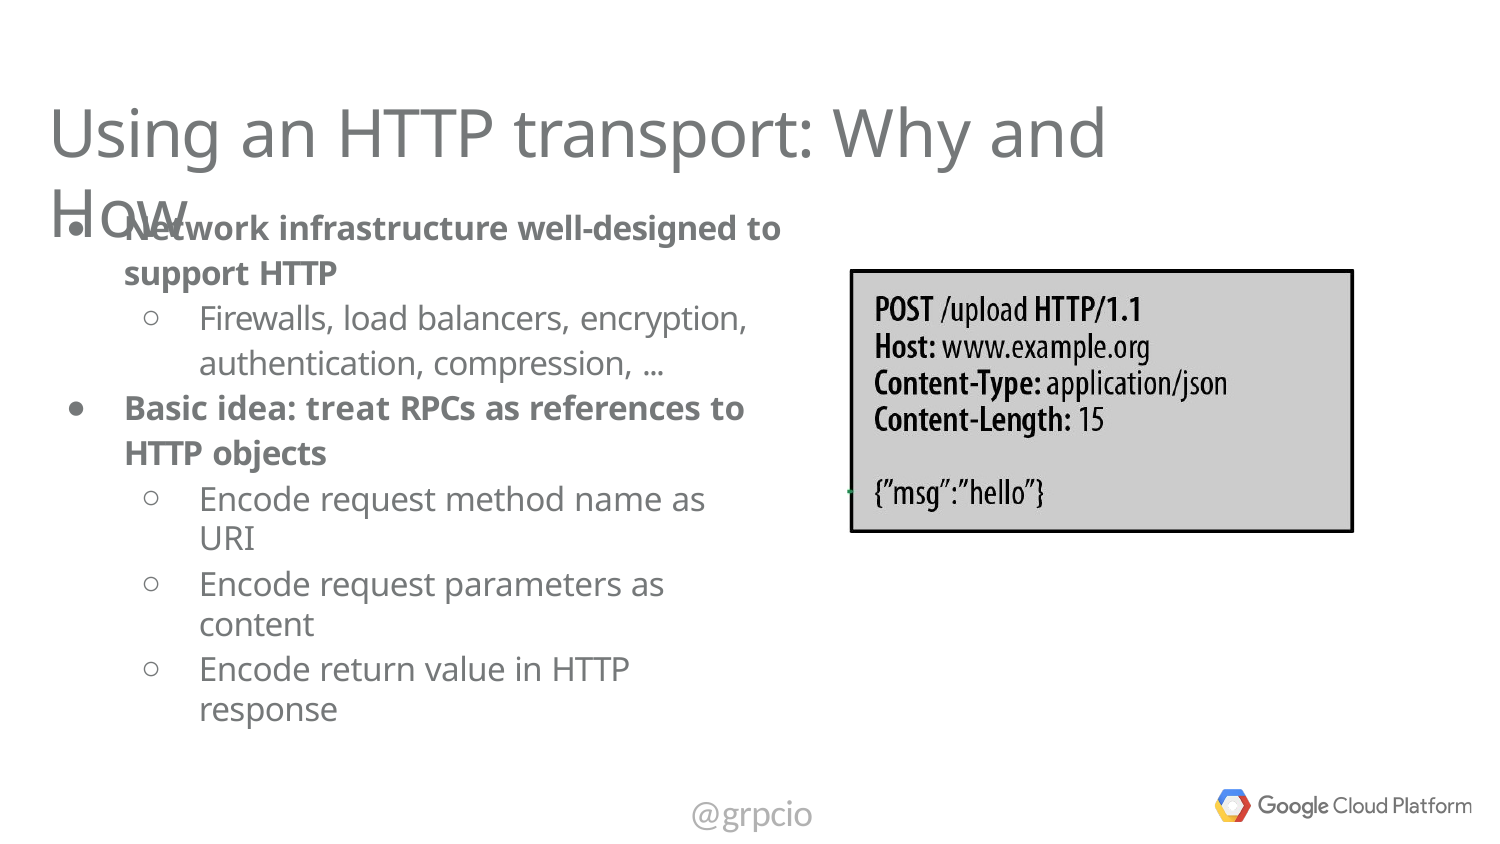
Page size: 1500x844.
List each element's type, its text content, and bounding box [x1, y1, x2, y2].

text_box Network infrastructure well-designed to support HTTP Firewalls, load balancers, encryption, authentication, compression, ... Basic idea: treat RPCs as references to HTTP objects Encode request method name as URI Encode request parameters as content Encode return value in HTTP response [64, 200, 803, 728]
text_box [1214, 789, 1472, 822]
text_box [847, 269, 1355, 533]
title Using an HTTP transport: Why and How [46, 88, 1200, 251]
footer @grpcio [510, 784, 990, 844]
